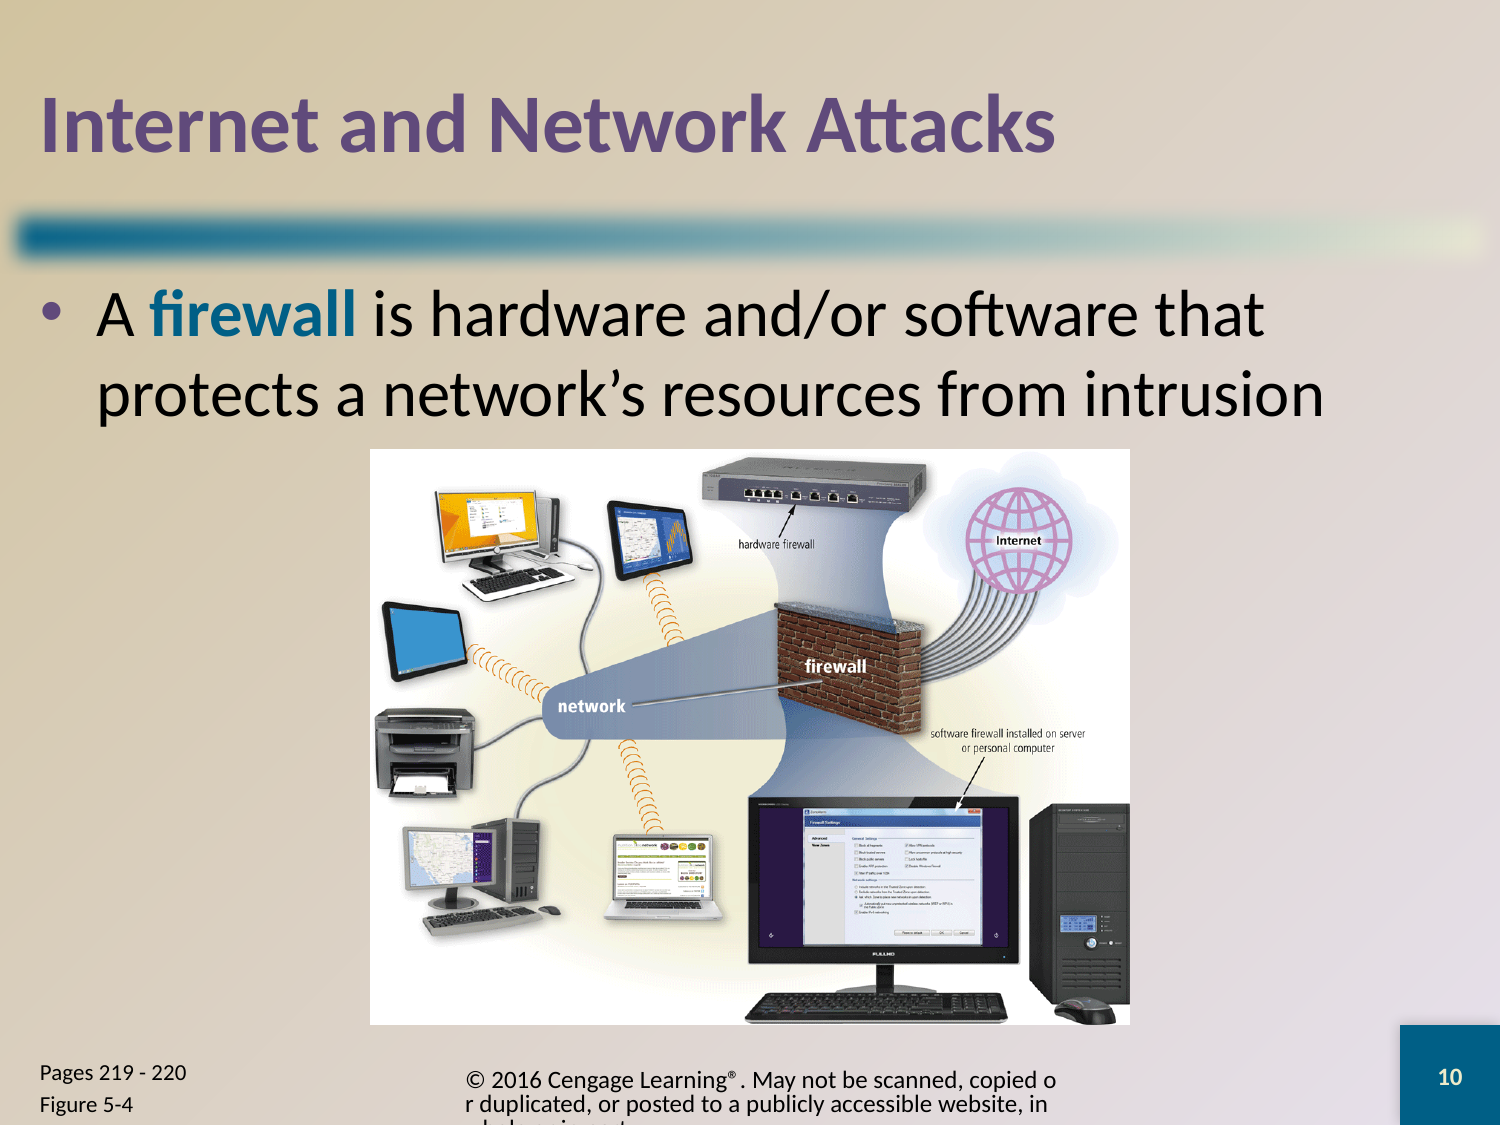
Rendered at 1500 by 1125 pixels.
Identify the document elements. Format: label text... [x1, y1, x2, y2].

list A firewall is hardware and/or software that protects a network’s resources from intrusion [24, 262, 1475, 1025]
title Internet and Network Attacks [24, 24, 1475, 213]
footer © 2016 Cengage Learning®. May not be scanned, copied or duplicated, or posted to a publicly accessible website, in whole or in part. [450, 1036, 1075, 1120]
slide_number 10 [1400, 1025, 1500, 1125]
picture [370, 449, 1130, 1026]
list Pages 219 - 220 Figure 5-4 [24, 1050, 300, 1125]
